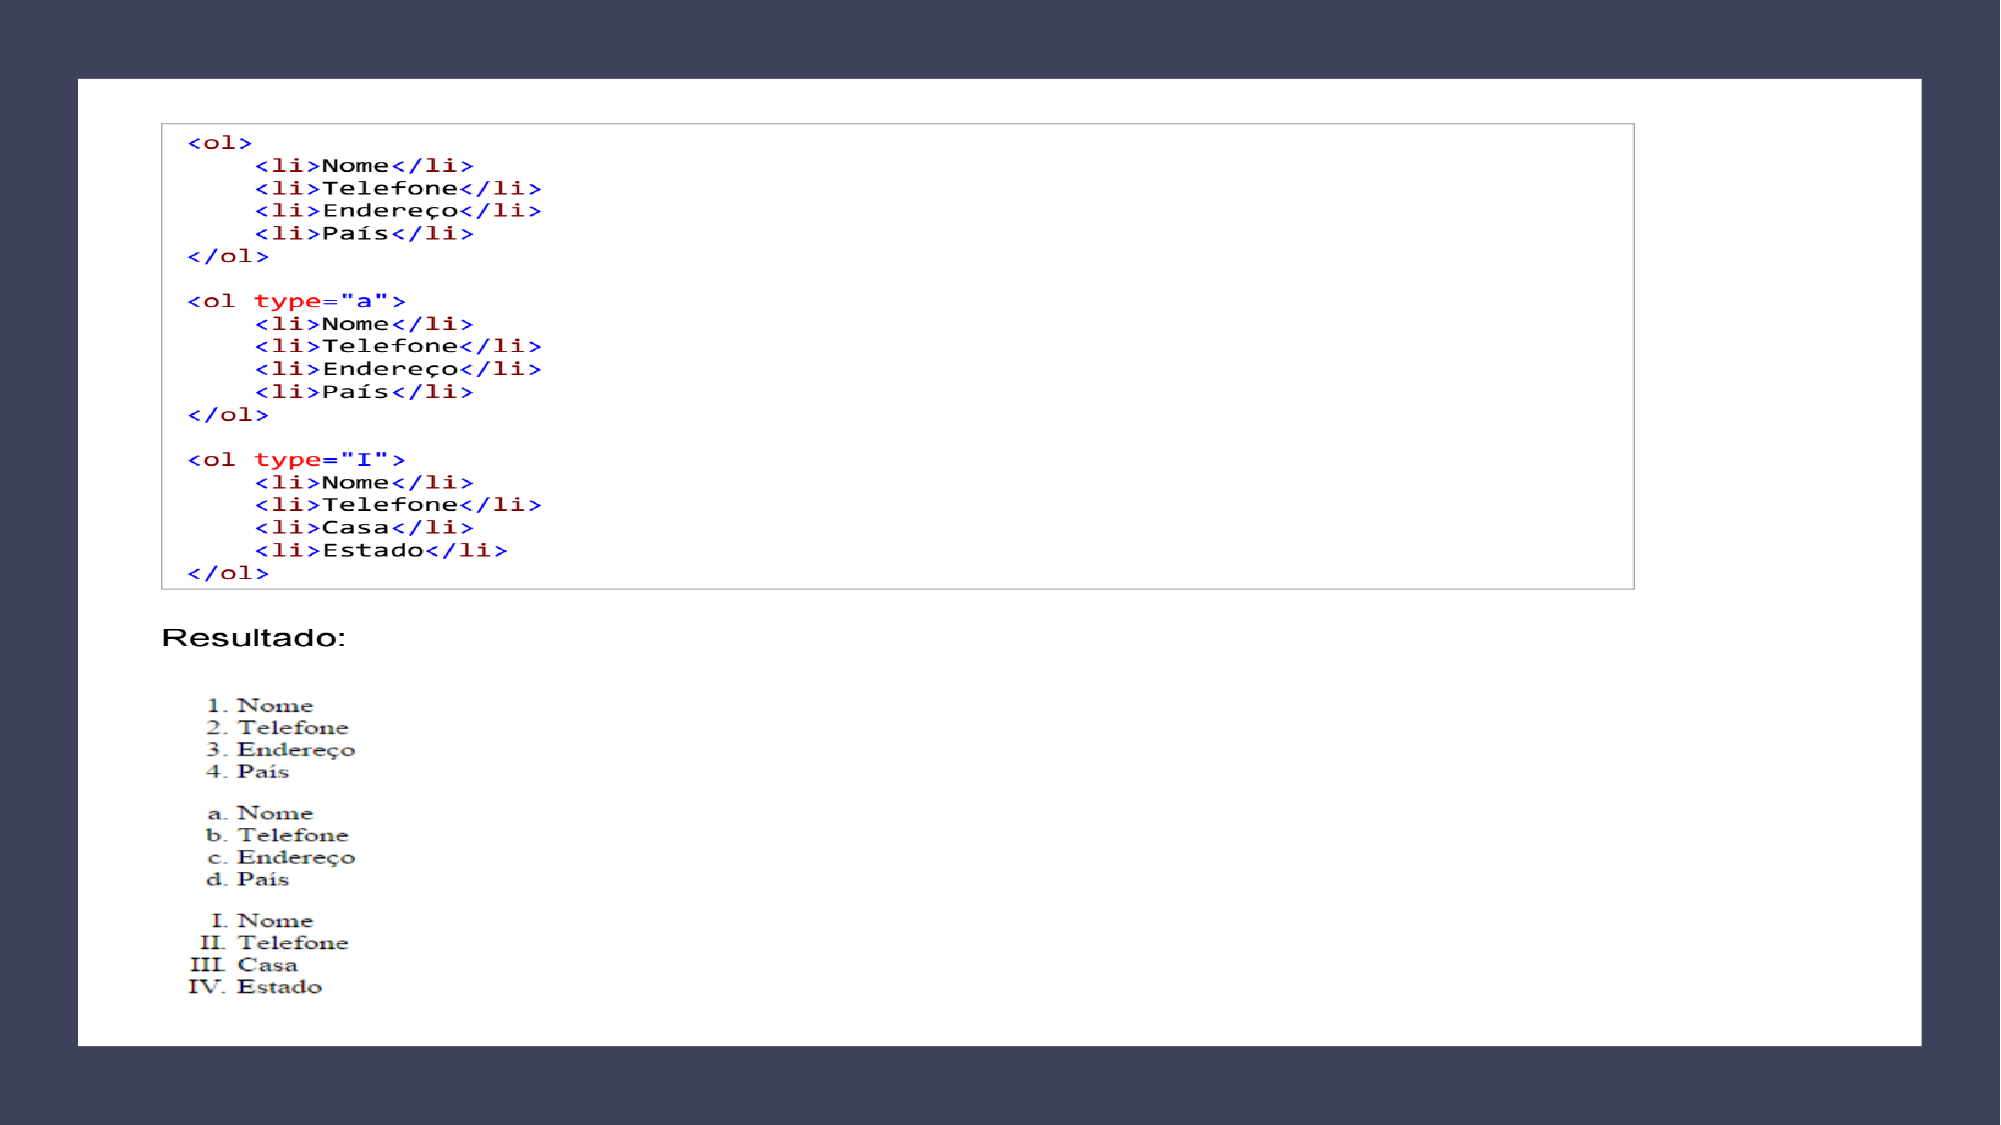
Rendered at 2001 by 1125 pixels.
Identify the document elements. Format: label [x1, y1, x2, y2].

list [117, 104, 1770, 1020]
text_box [77, 77, 1923, 1048]
text_box [0, 0, 2000, 1125]
